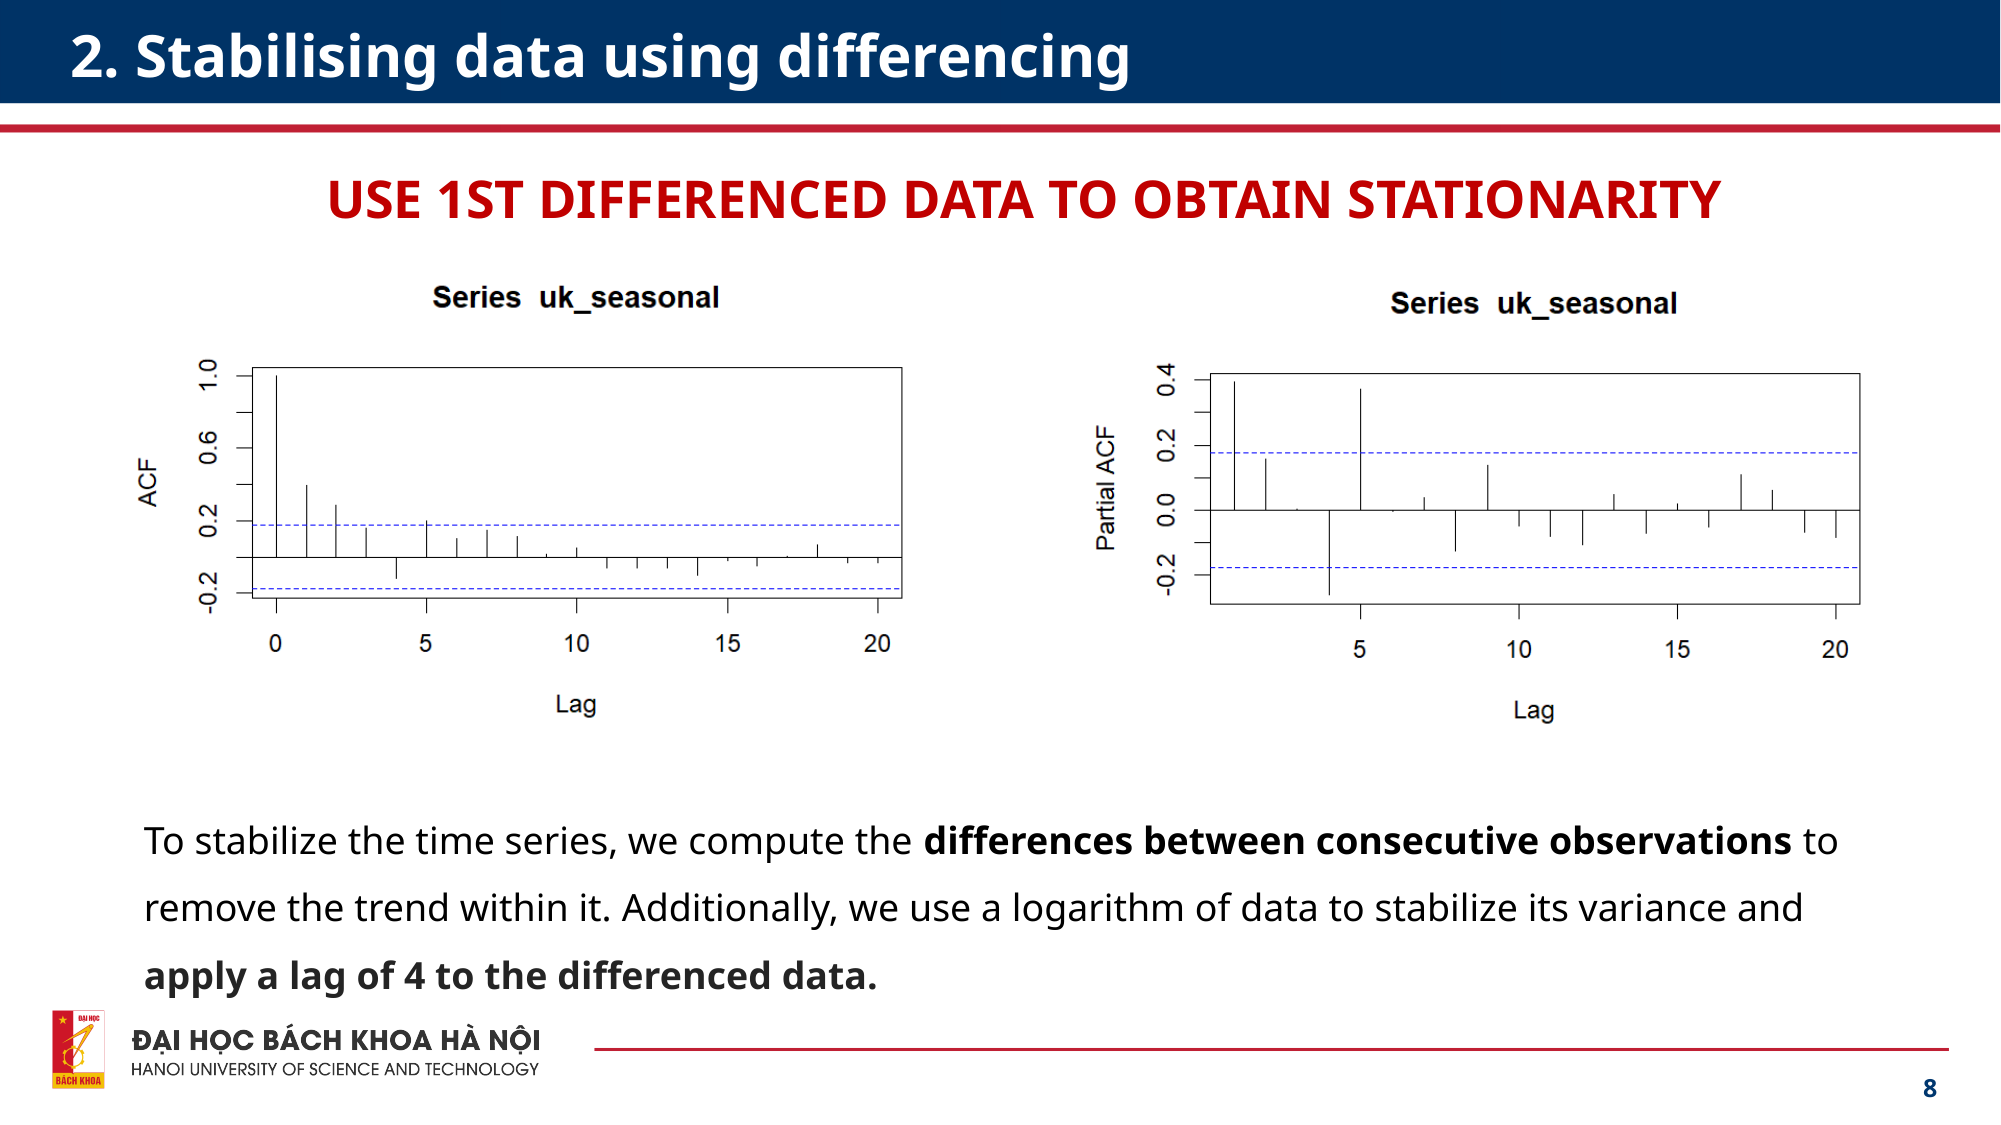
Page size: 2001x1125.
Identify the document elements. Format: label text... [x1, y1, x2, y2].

title 2. Stabilising data using differencing [55, 20, 1945, 92]
text_box To stabilize the time series, we compute the differences between consecutive observations to remove the trend within it. Additionally, we use a logarithm of data to stabilize its variance and apply a lag of 4 to the differenced data. [129, 787, 1923, 1005]
text_box USE 1ST DIFFERENCED DATA TO OBTAIN STATIONARITY [311, 149, 1798, 236]
slide_number 8 [1502, 1065, 1953, 1125]
picture [0, 0, 2001, 1125]
